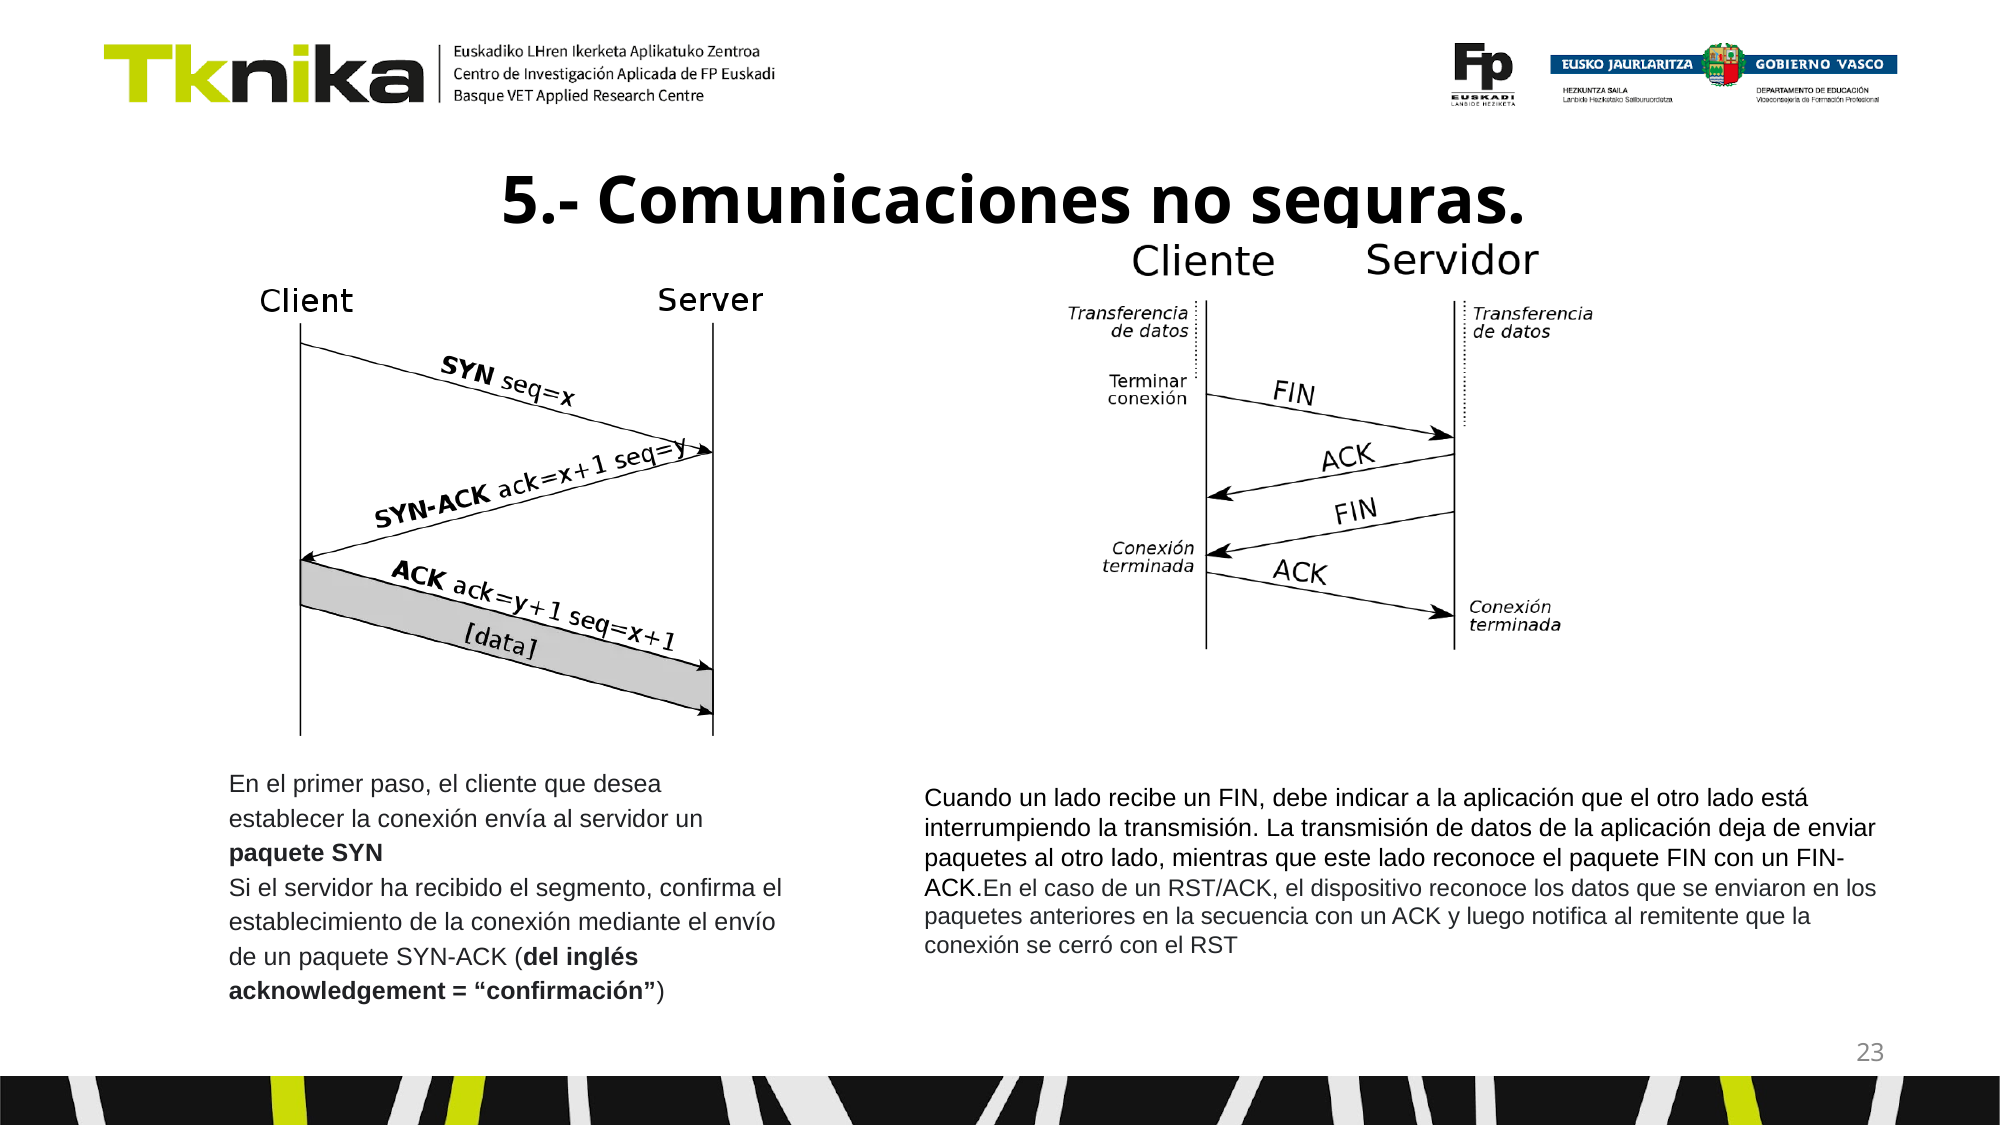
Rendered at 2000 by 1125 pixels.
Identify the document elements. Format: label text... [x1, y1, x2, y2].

text_box Cuando un lado recibe un FIN, debe indicar a la aplicación que el otro lado está interrumpiendo la transmisión. La transmisión de datos de la aplicación deja de enviar paquetes al otro lado, mientras que este lado reconoce el paquete FIN con un FIN-ACK.En el caso de un RST/ACK, el dispositivo reconoce los datos que se enviaron en los paquetes anteriores en la secuencia con un ACK y luego notifica al remitente que la conexión se cerró con el RST [909, 766, 1900, 974]
picture [1065, 227, 1599, 670]
picture [0, 1076, 2000, 1125]
text_box En el primer paso, el cliente que desea establecer la conexión envía al servidor un paquete SYN Si el servidor ha recibido el segmento, confirma el establecimiento de la conexión mediante el envío de un paquete SYN-ACK (del inglés acknowledgement = “confirmación”) [213, 748, 799, 1054]
picture [239, 274, 773, 749]
slide_number ‹#› [1433, 1023, 1900, 1084]
picture [102, 42, 1898, 106]
title 5.- Comunicaciones no seguras. [39, 149, 1990, 245]
